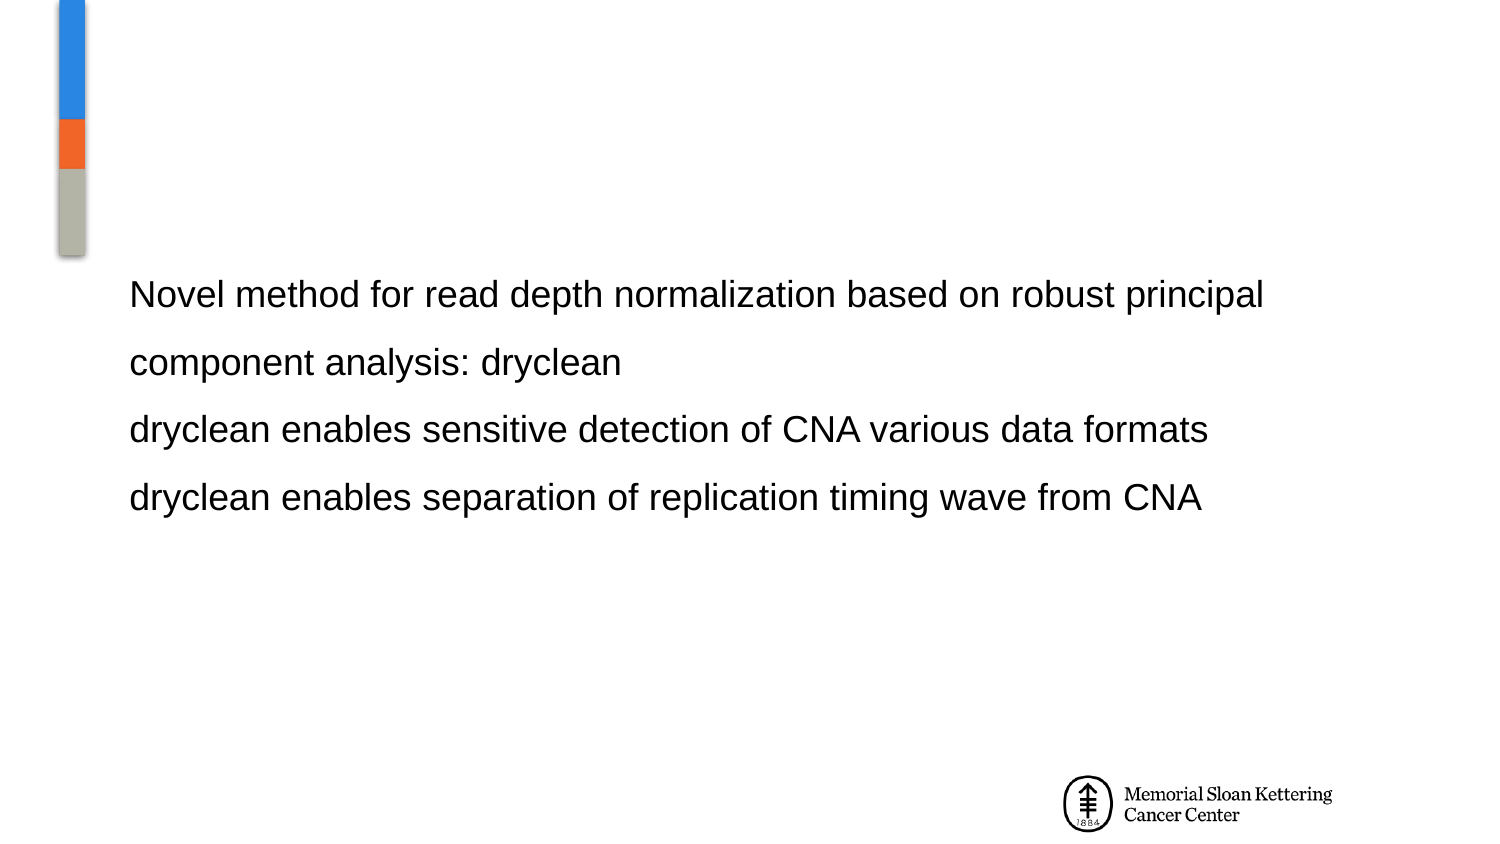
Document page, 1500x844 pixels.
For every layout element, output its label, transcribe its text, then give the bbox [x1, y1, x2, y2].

text_box Novel method for read depth normalization based on robust principal component analysis: dryclean dryclean enables sensitive detection of CNA various data formats dryclean enables separation of replication timing wave from CNA [114, 240, 1364, 525]
